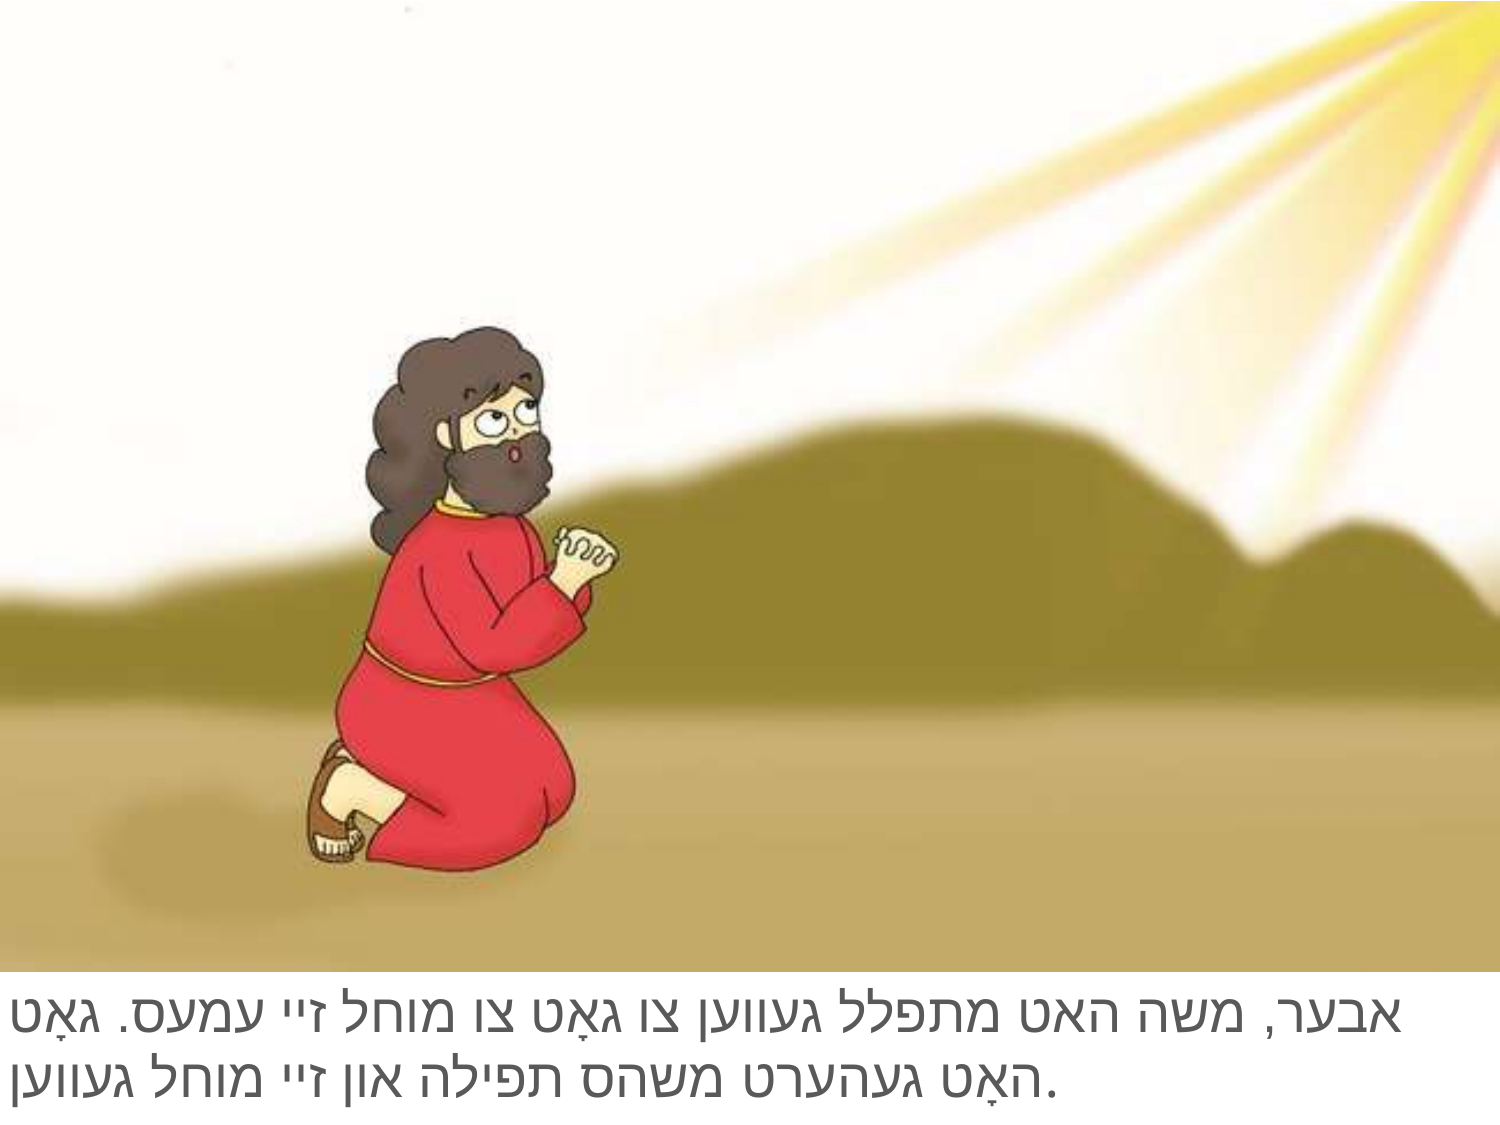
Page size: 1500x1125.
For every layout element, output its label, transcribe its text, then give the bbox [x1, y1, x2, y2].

text_box אבער, משה האט מתפלל געווען צו גאָט צו מוחל זיי עמעס. גאָט האָט געהערט משהס תפילה און זיי מוחל געווען. [0, 979, 1500, 1116]
picture [0, 0, 1500, 972]
